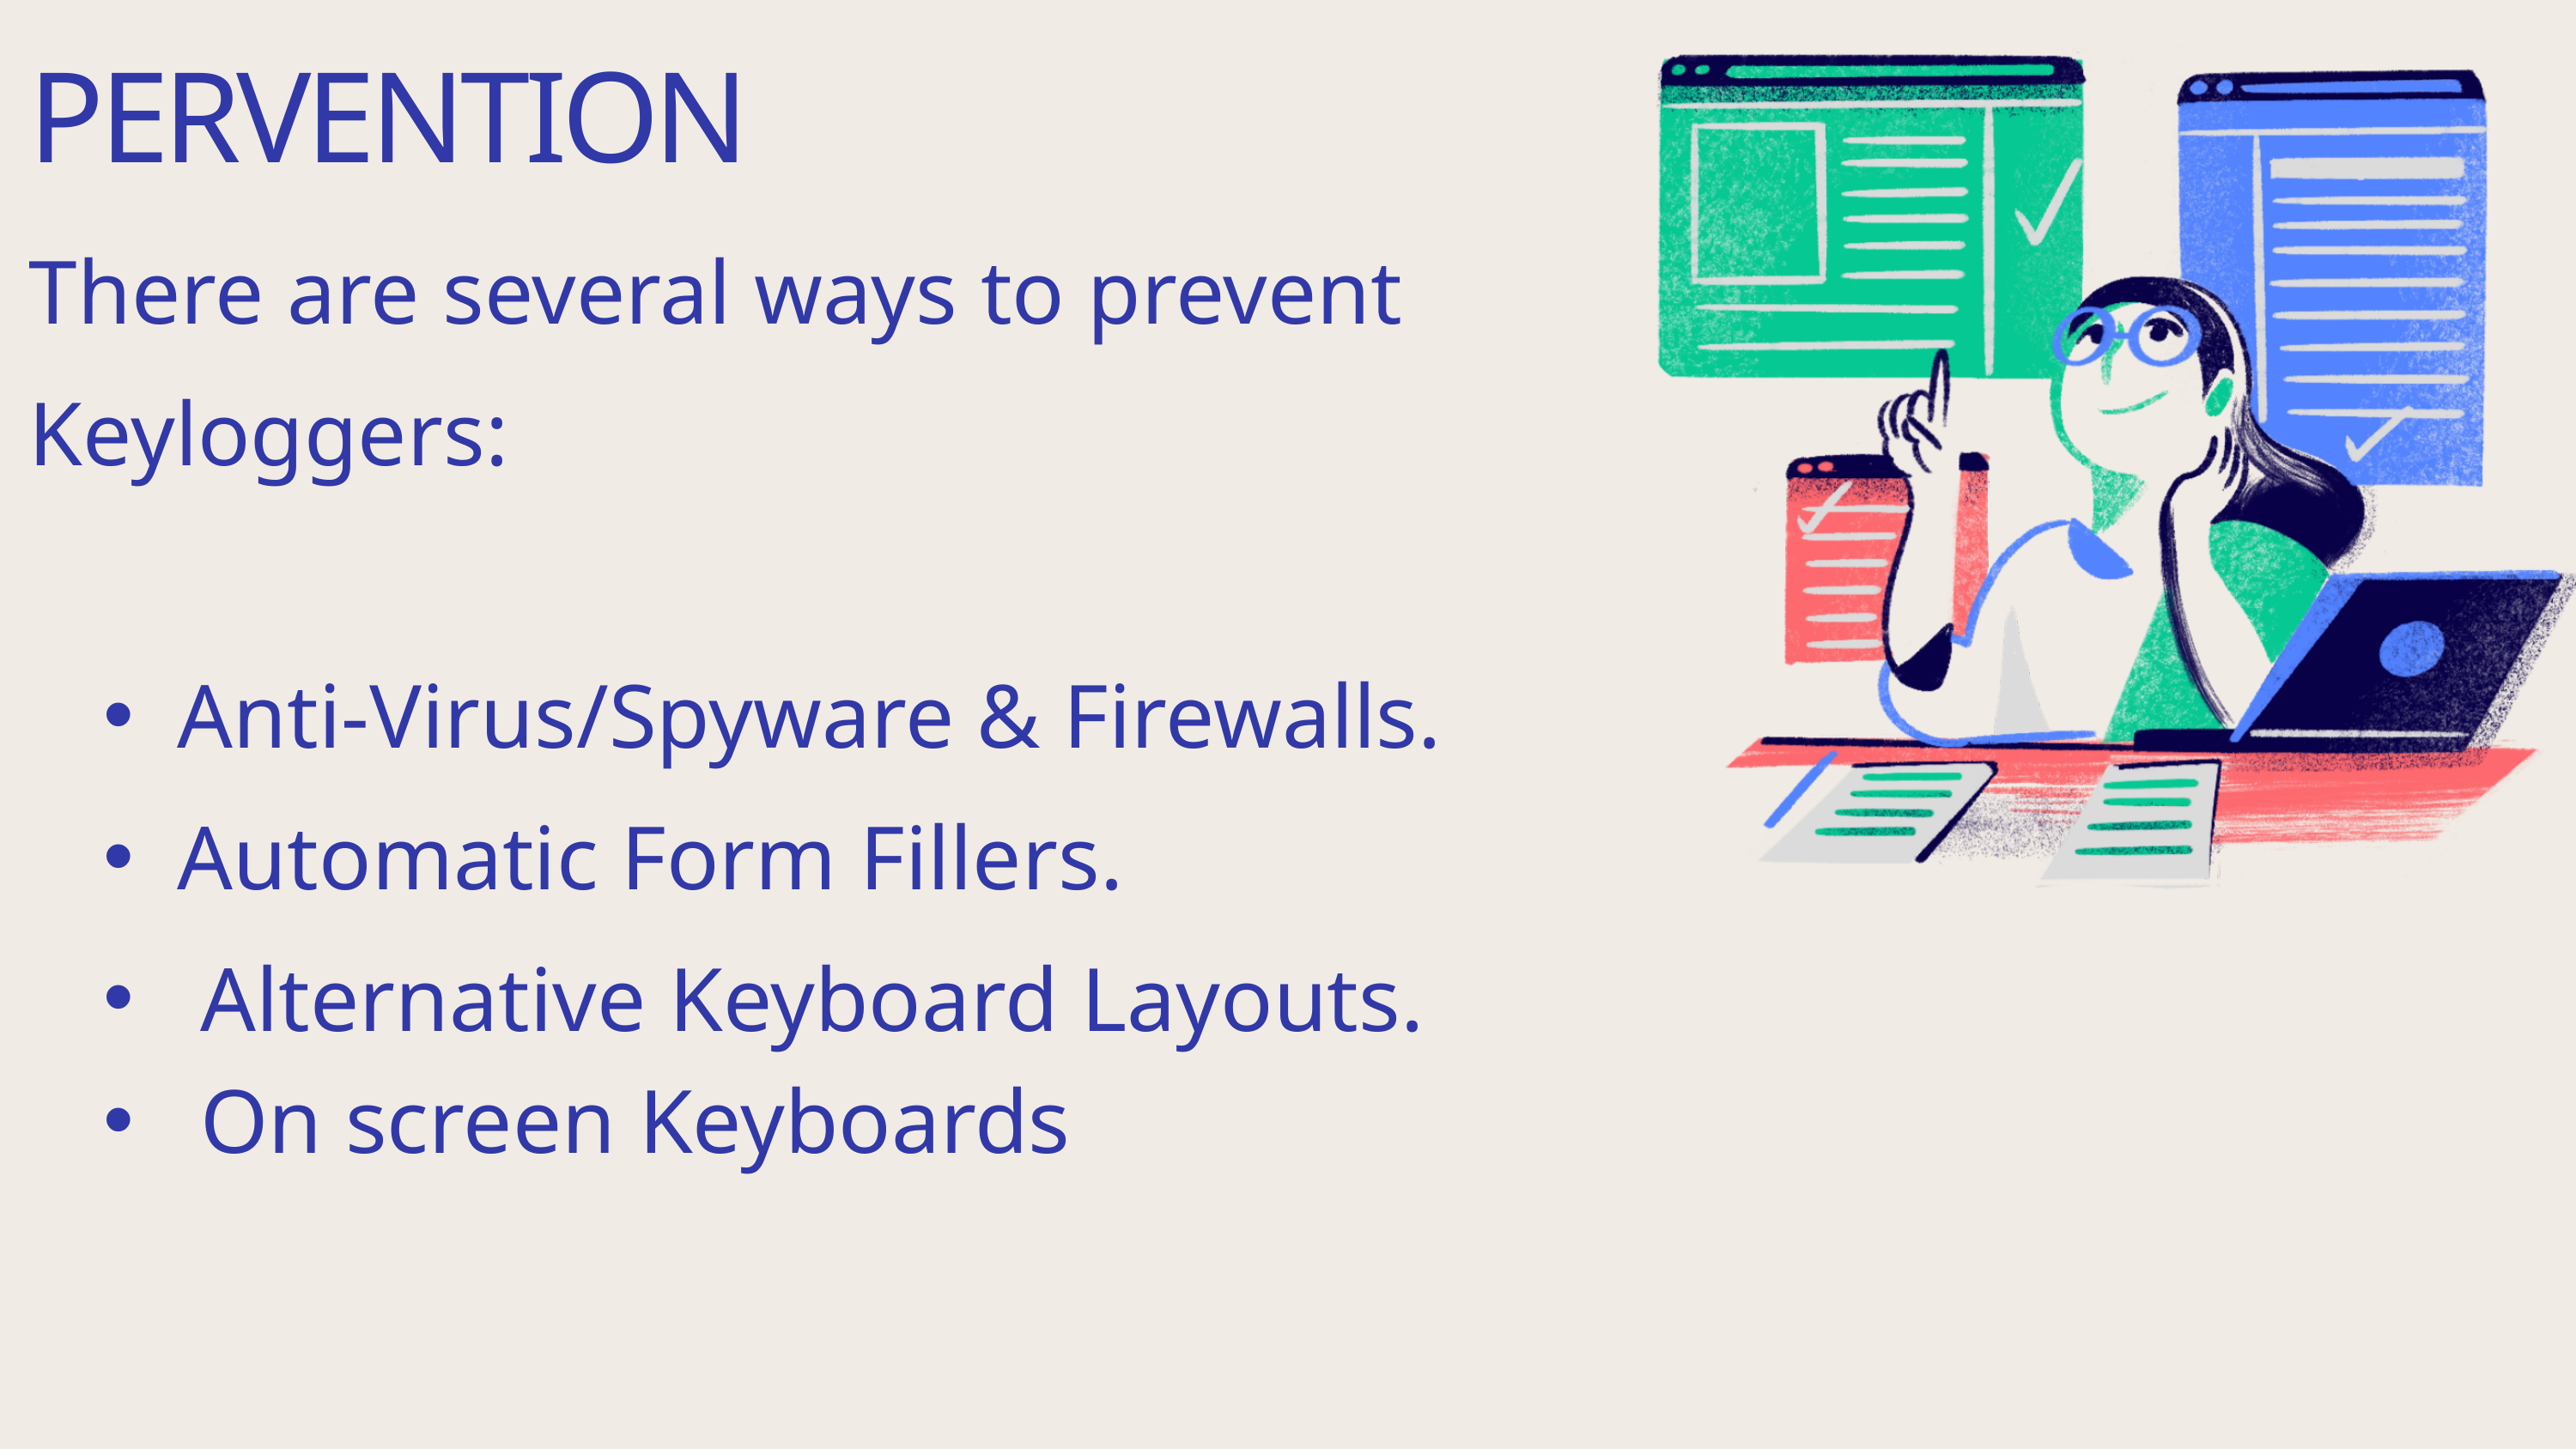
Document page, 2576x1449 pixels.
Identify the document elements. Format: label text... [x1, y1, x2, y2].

text_box There are several ways to prevent Keyloggers: Anti-Virus/Spyware & Firewalls. Automatic Form Fillers. Alternative Keyboard Layouts. On screen Keyboards [28, 200, 1650, 1313]
text_box [1649, 42, 2576, 912]
text_box PERVENTION [28, 52, 1288, 189]
